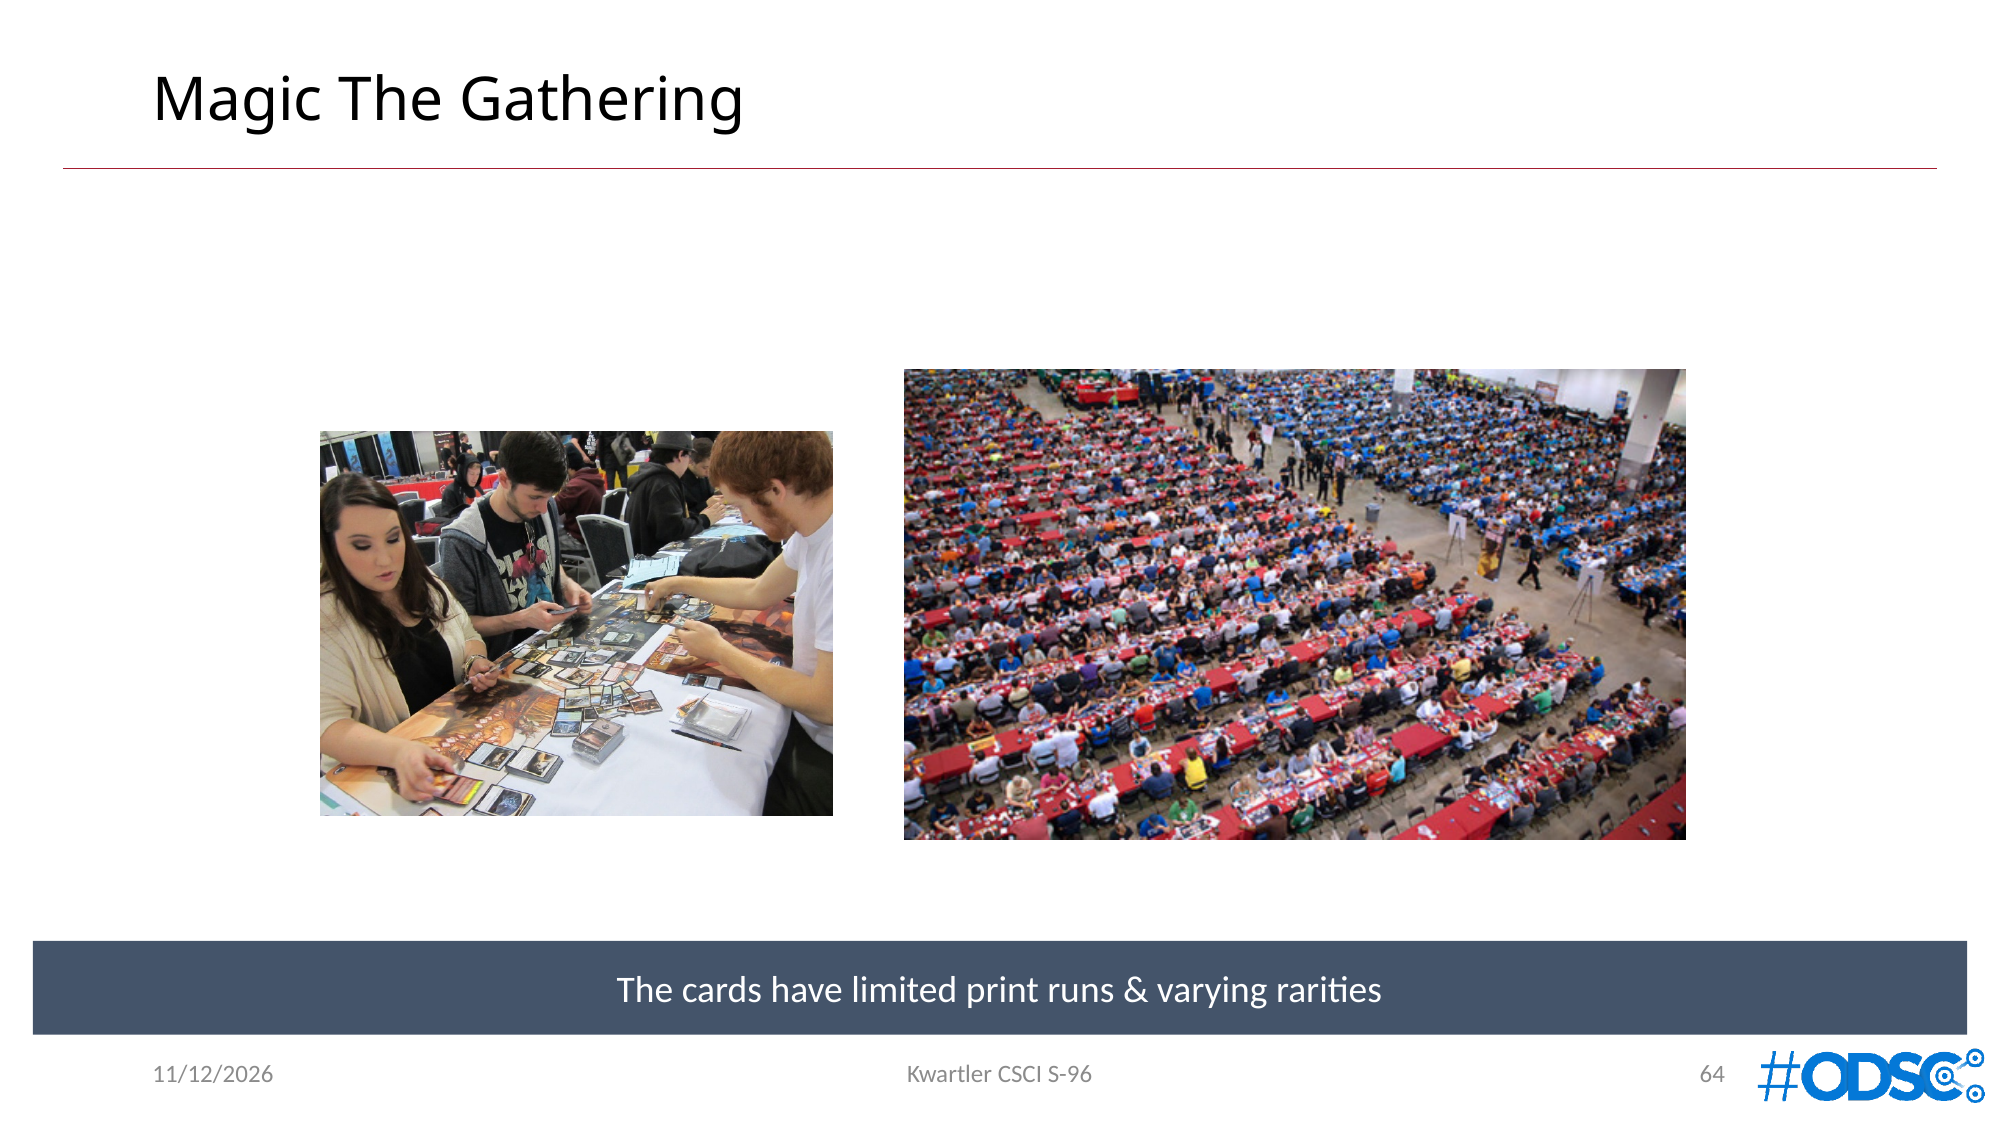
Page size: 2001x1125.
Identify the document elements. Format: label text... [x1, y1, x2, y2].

picture [904, 369, 1686, 840]
text_box The cards have limited print runs & varying rarities [32, 940, 1968, 1036]
text_box 64 [1412, 1042, 1741, 1103]
picture [1740, 1038, 1994, 1116]
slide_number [137, 1042, 588, 1103]
picture [320, 431, 833, 816]
title Magic The Gathering [137, 59, 1863, 142]
footer Kwartler CSCI S-96 [662, 1042, 1338, 1103]
